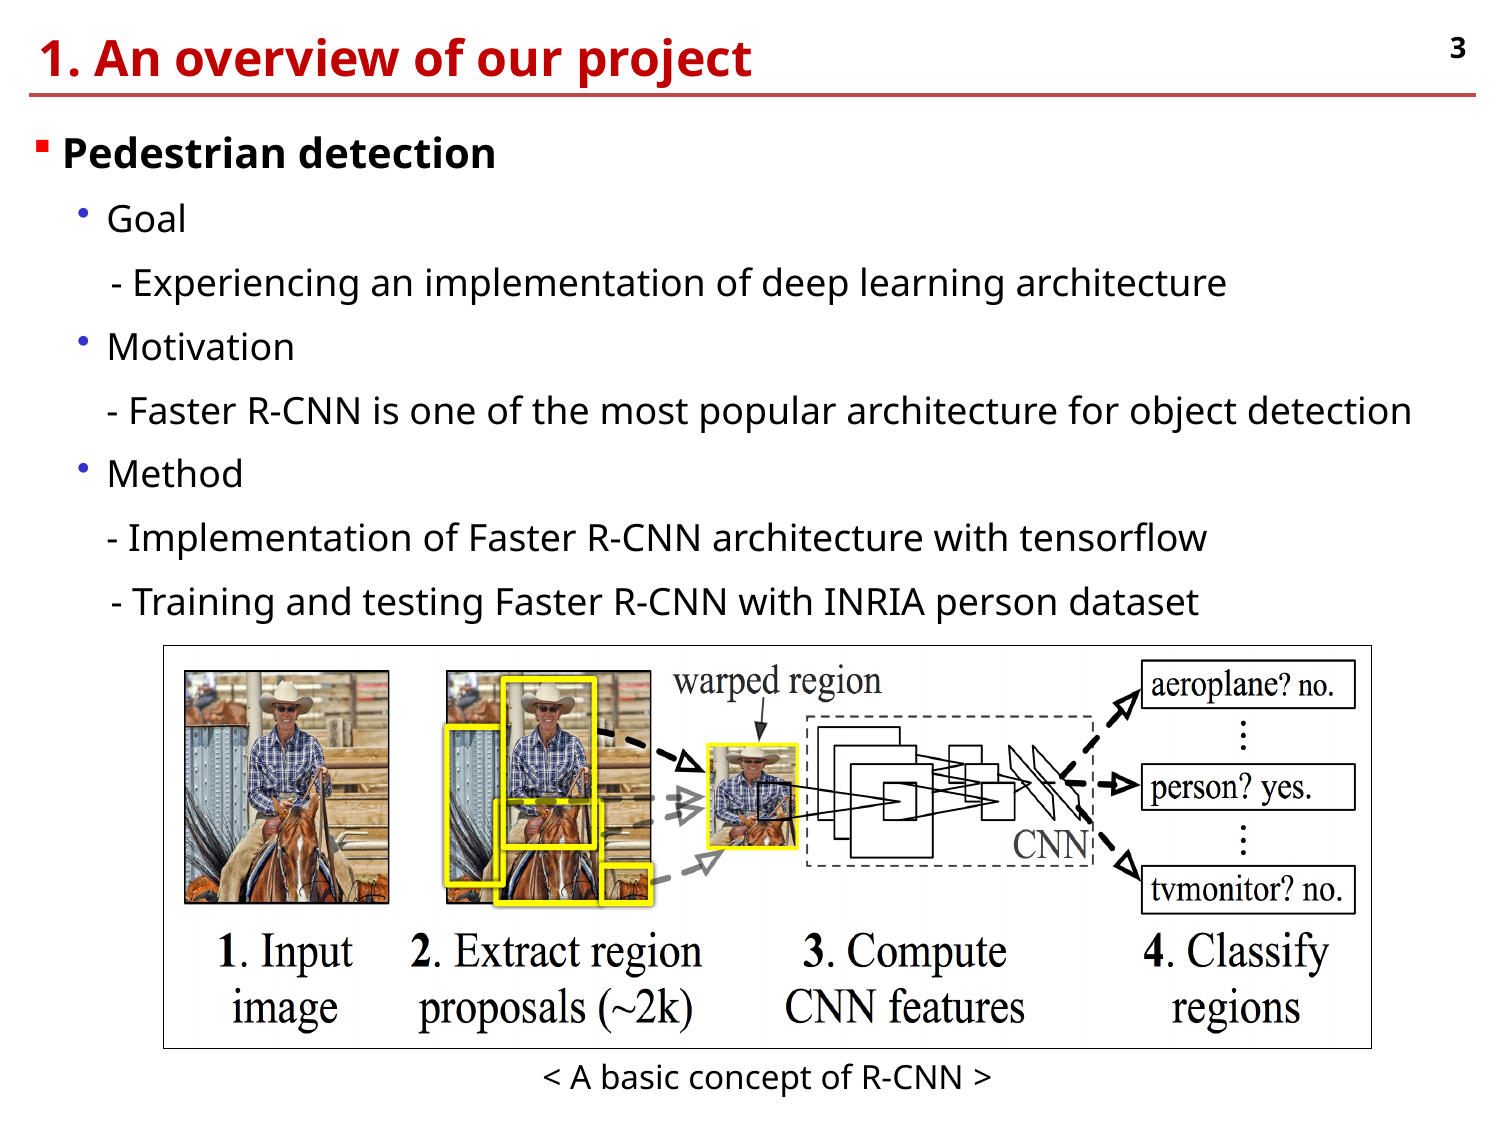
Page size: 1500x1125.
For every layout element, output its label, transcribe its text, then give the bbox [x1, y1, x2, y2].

slide_number 3 [1399, 19, 1500, 79]
text_box Pedestrian detection Goal - Experiencing an implementation of deep learning architecture Motivation - Faster R-CNN is one of the most popular architecture for object detection Method - Implementation of Faster R-CNN architecture with tensorflow - Training and testing Faster R-CNN with INRIA person dataset [18, 99, 1500, 1000]
text_box 1. An overview of our project [24, 19, 1372, 82]
picture [163, 644, 1372, 1050]
text_box < A basic concept of R-CNN > [163, 1057, 1371, 1104]
